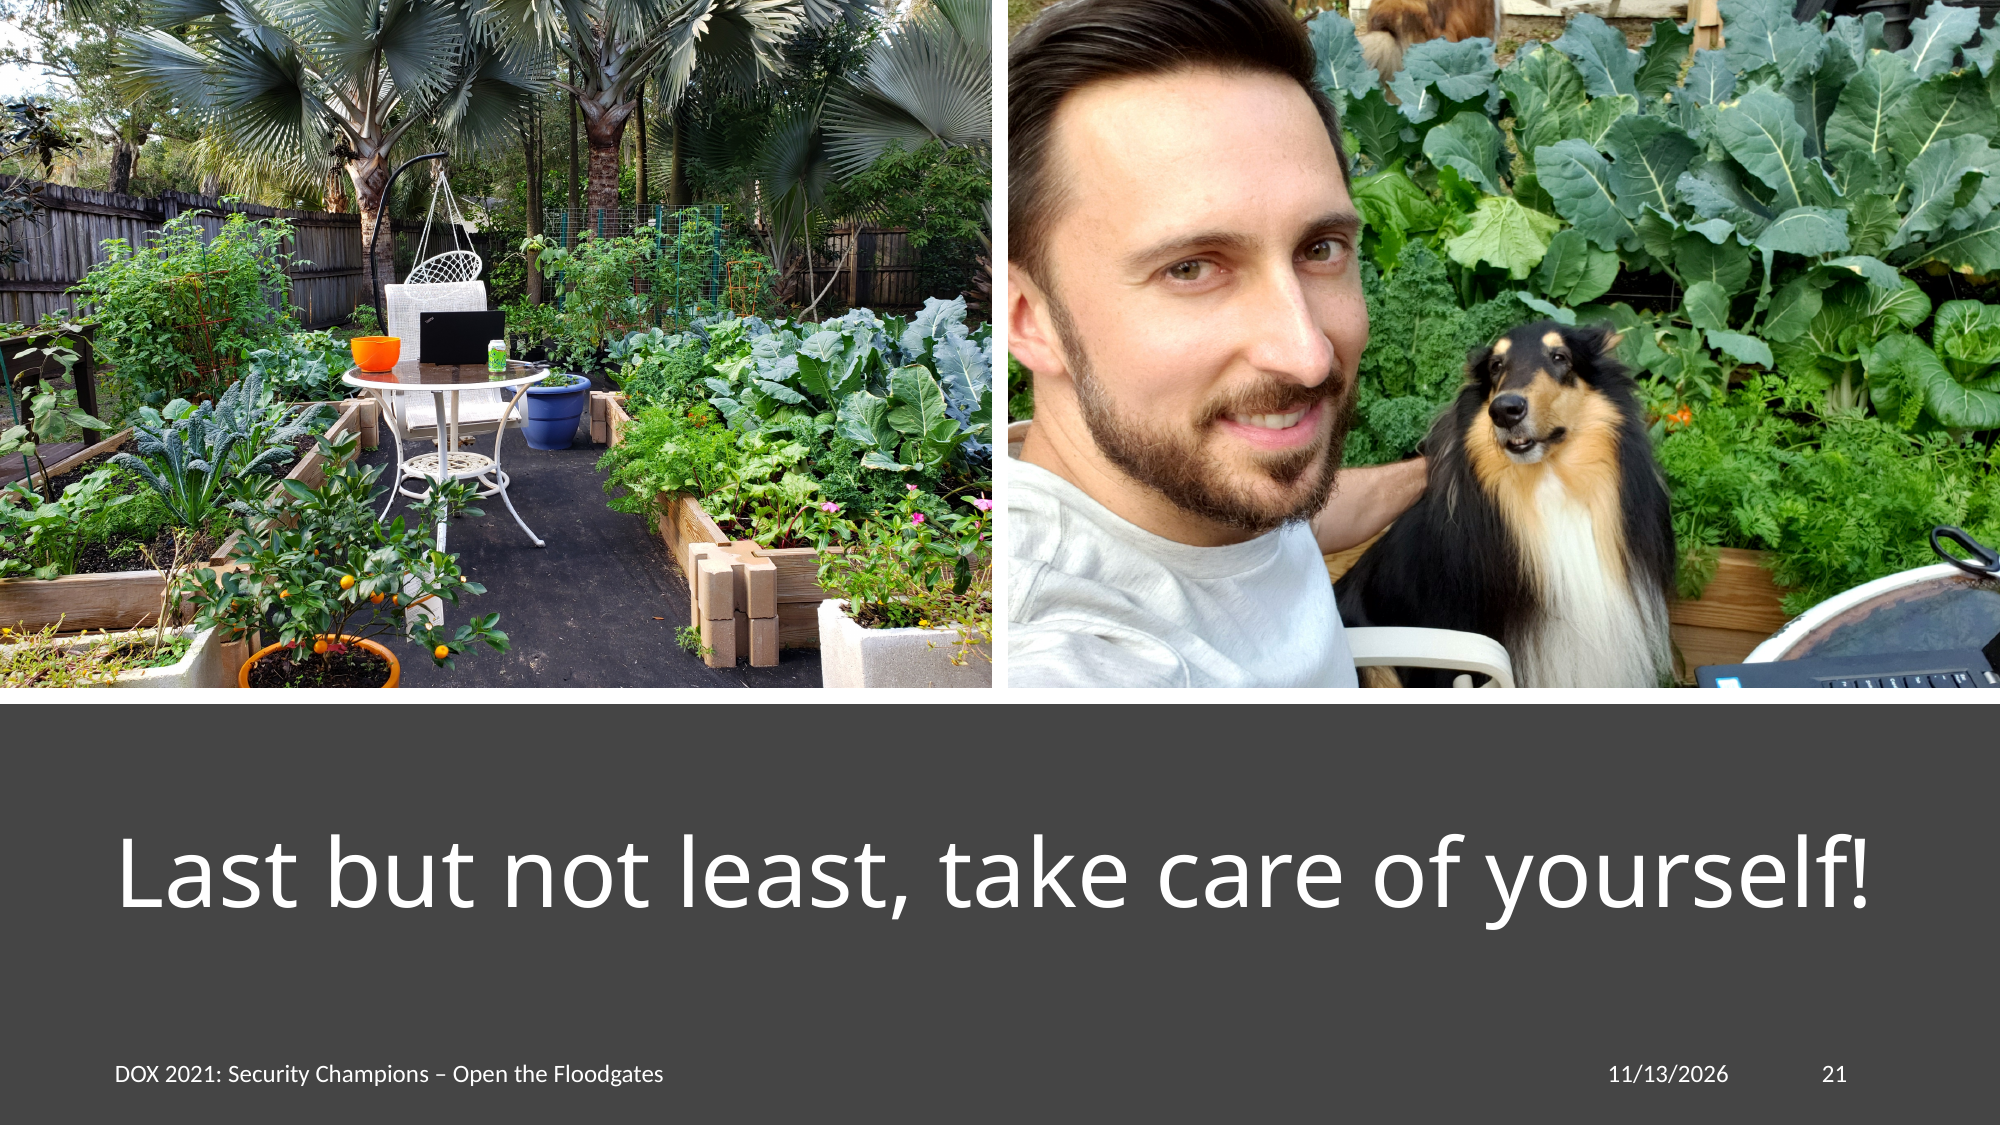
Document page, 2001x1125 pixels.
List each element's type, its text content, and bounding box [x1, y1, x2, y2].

title Last but not least, take care of yourself! [99, 719, 1892, 936]
picture [1008, 0, 2000, 695]
slide_number 21 [1761, 1042, 1863, 1103]
footer DOX 2021: Security Champions – Open the Floodgates [99, 1042, 1338, 1103]
picture [1151, 696, 1849, 849]
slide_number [1338, 1042, 1745, 1103]
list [0, 0, 999, 695]
